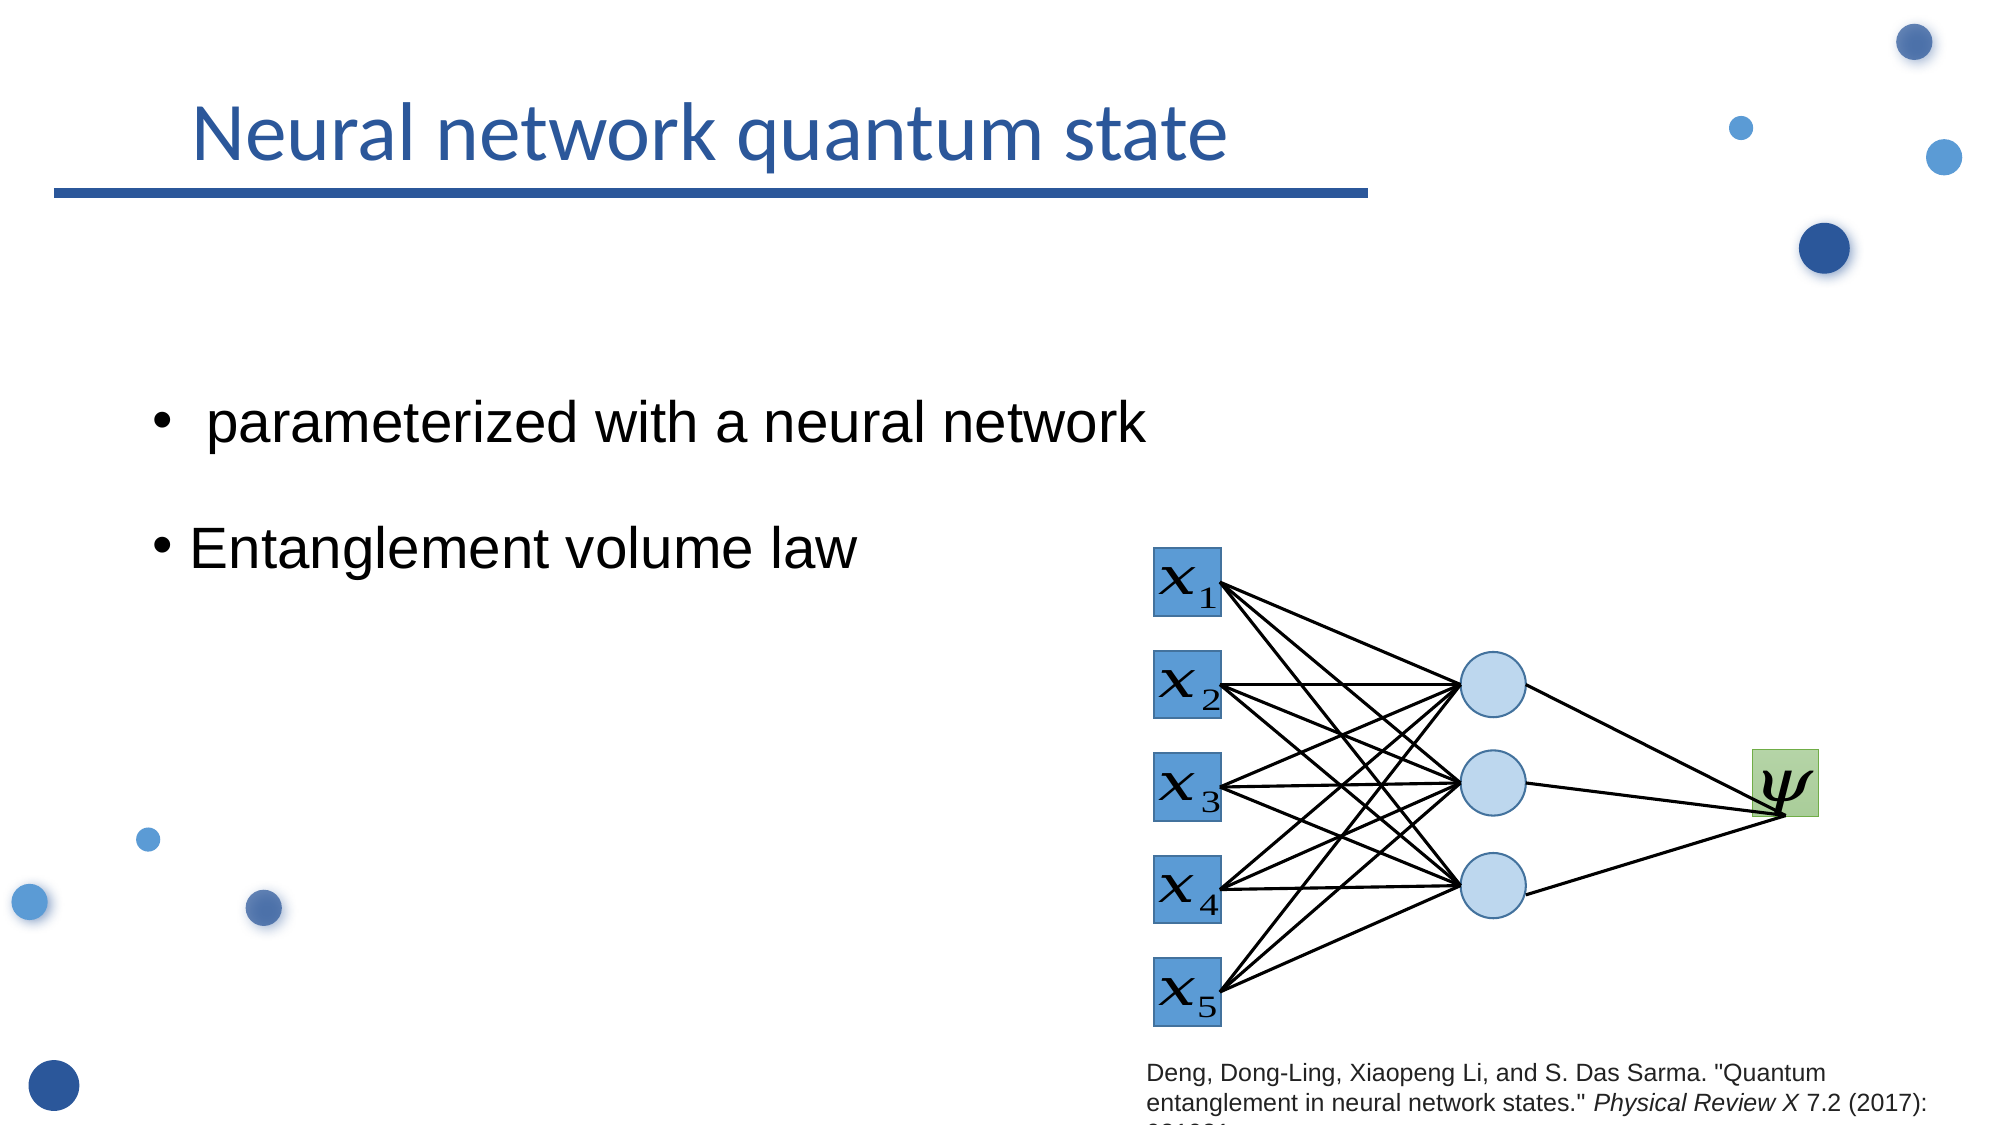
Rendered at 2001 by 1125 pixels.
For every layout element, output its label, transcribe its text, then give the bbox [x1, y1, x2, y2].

text_box [244, 888, 283, 928]
text_box Deng, Dong-Ling, Xiaopeng Li, and S. Das Sarma. "Quantum entanglement in neural network states." Physical Review X 7.2 (2017): 021021. [1131, 1049, 2000, 1125]
text_box [135, 826, 162, 853]
text_box [1924, 138, 1964, 177]
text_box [1154, 549, 1819, 1025]
text_box Neural network quantum state [53, 69, 1369, 185]
text_box [10, 882, 49, 922]
text_box [27, 1059, 81, 1112]
text_box [1797, 221, 1851, 275]
text_box [1727, 114, 1755, 142]
text_box [1895, 22, 1934, 62]
